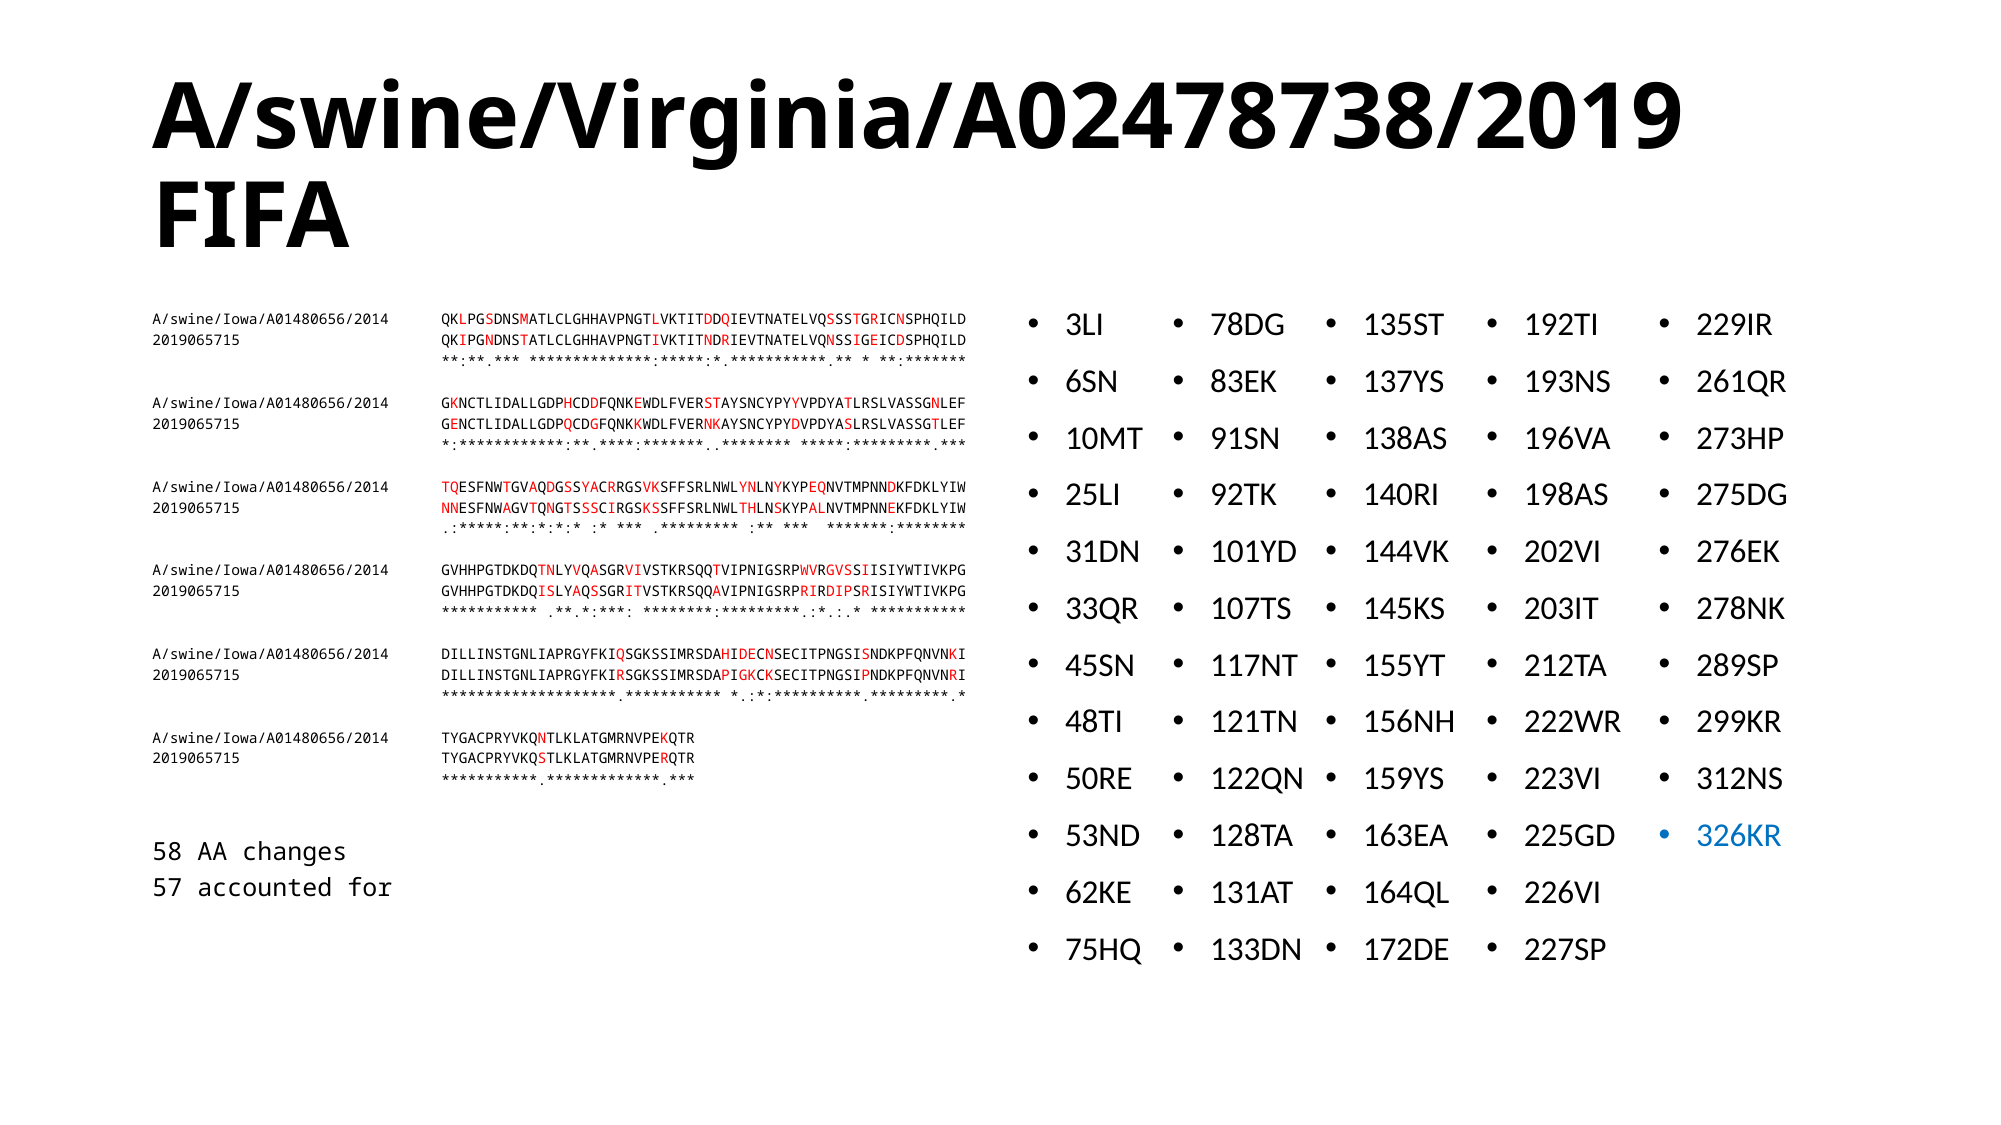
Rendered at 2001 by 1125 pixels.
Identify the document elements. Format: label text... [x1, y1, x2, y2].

list 3LI 6SN 10MT 25LI 31DN 33QR 45SN 48TI 50RE 53ND 62KE 75HQ [1012, 299, 1157, 1014]
text_box 78DG 83EK 91SN 92TK 101YD 107TS 117NT 121TN 122QN 128TA 131AT 133DN [1157, 299, 1310, 1014]
text_box 229IR 261QR 273HP 275DG 276EK 278NK 289SP 299KR 312NS 326KR [1643, 299, 1867, 1014]
title A/swine/Virginia/A02478738/2019 FIFA [137, 59, 1863, 278]
text_box 192TI 193NS 196VA 198AS 202VI 203IT 212TA 222WR 223VI 225GD 226VI 227SP [1471, 299, 1643, 1014]
list A/swine/Iowa/A01480656/2014 QKLPGSDNSMATLCLGHHAVPNGTLVKTITDDQIEVTNATELVQSSSTGRICNSPHQILD 2019065715 QKIPGNDNSTATLCLGHHAVPNGTIVKTITNDRIEVTNATELVQNSSIGEICDSPHQILD **:**.*** **************:*****:*.***********.** * **:******* A/swine/Iowa/A01480656/2014 GKNCTLIDALLGDPHCDDFQNKEWDLFVERSTAYSNCYPYYVPDYATLRSLVASSGNLEF 2019065715 GENCTLIDALLGDPQCDGFQNKKWDLFVERNKAYSNCYPYDVPDYASLRSLVASSGTLEF *:************:**.****:*******..******** *****:*********.*** A/swine/Iowa/A01480656/2014 TQESFNWTGVAQDGSSYACRRGSVKSFFSRLNWLYNLNYKYPEQNVTMPNNDKFDKLYIW 2019065715 NNESFNWAGVTQNGTSSSCIRGSKSSFFSRLNWLTHLNSKYPALNVTMPNNEKFDKLYIW .:*****:**:*:*:* :* *** .********* :** *** *******:******** A/swine/Iowa/A01480656/2014 GVHHPGTDKDQTNLYVQASGRVIVSTKRSQQTVIPNIGSRPWVRGVSSIISIYWTIVKPG 2019065715 GVHHPGTDKDQISLYAQSSGRITVSTKRSQQAVIPNIGSRPRIRDIPSRISIYWTIVKPG *********** .**.*:***: ********:*********.:*.:.* *********** A/swine/Iowa/A01480656/2014 DILLINSTGNLIAPRGYFKIQSGKSSIMRSDAHIDECNSECITPNGSISNDKPFQNVNKI 2019065715 DILLINSTGNLIAPRGYFKIRSGKSSIMRSDAPIGKCKSECITPNGSIPNDKPFQNVNRI ********************.*********** *.:*:**********.*********.* A/swine/Iowa/A01480656/2014 TYGACPRYVKQNTLKLATGMRNVPEKQTR 2019065715 TYGACPRYVKQSTLKLATGMRNVPERQTR ***********.*************.*** 58 AA changes 57 accounted for [137, 299, 988, 1014]
text_box 135ST 137YS 138AS 140RI 144VK 145KS 155YT 156NH 159YS 163EA 164QL 172DE [1310, 299, 1471, 1014]
